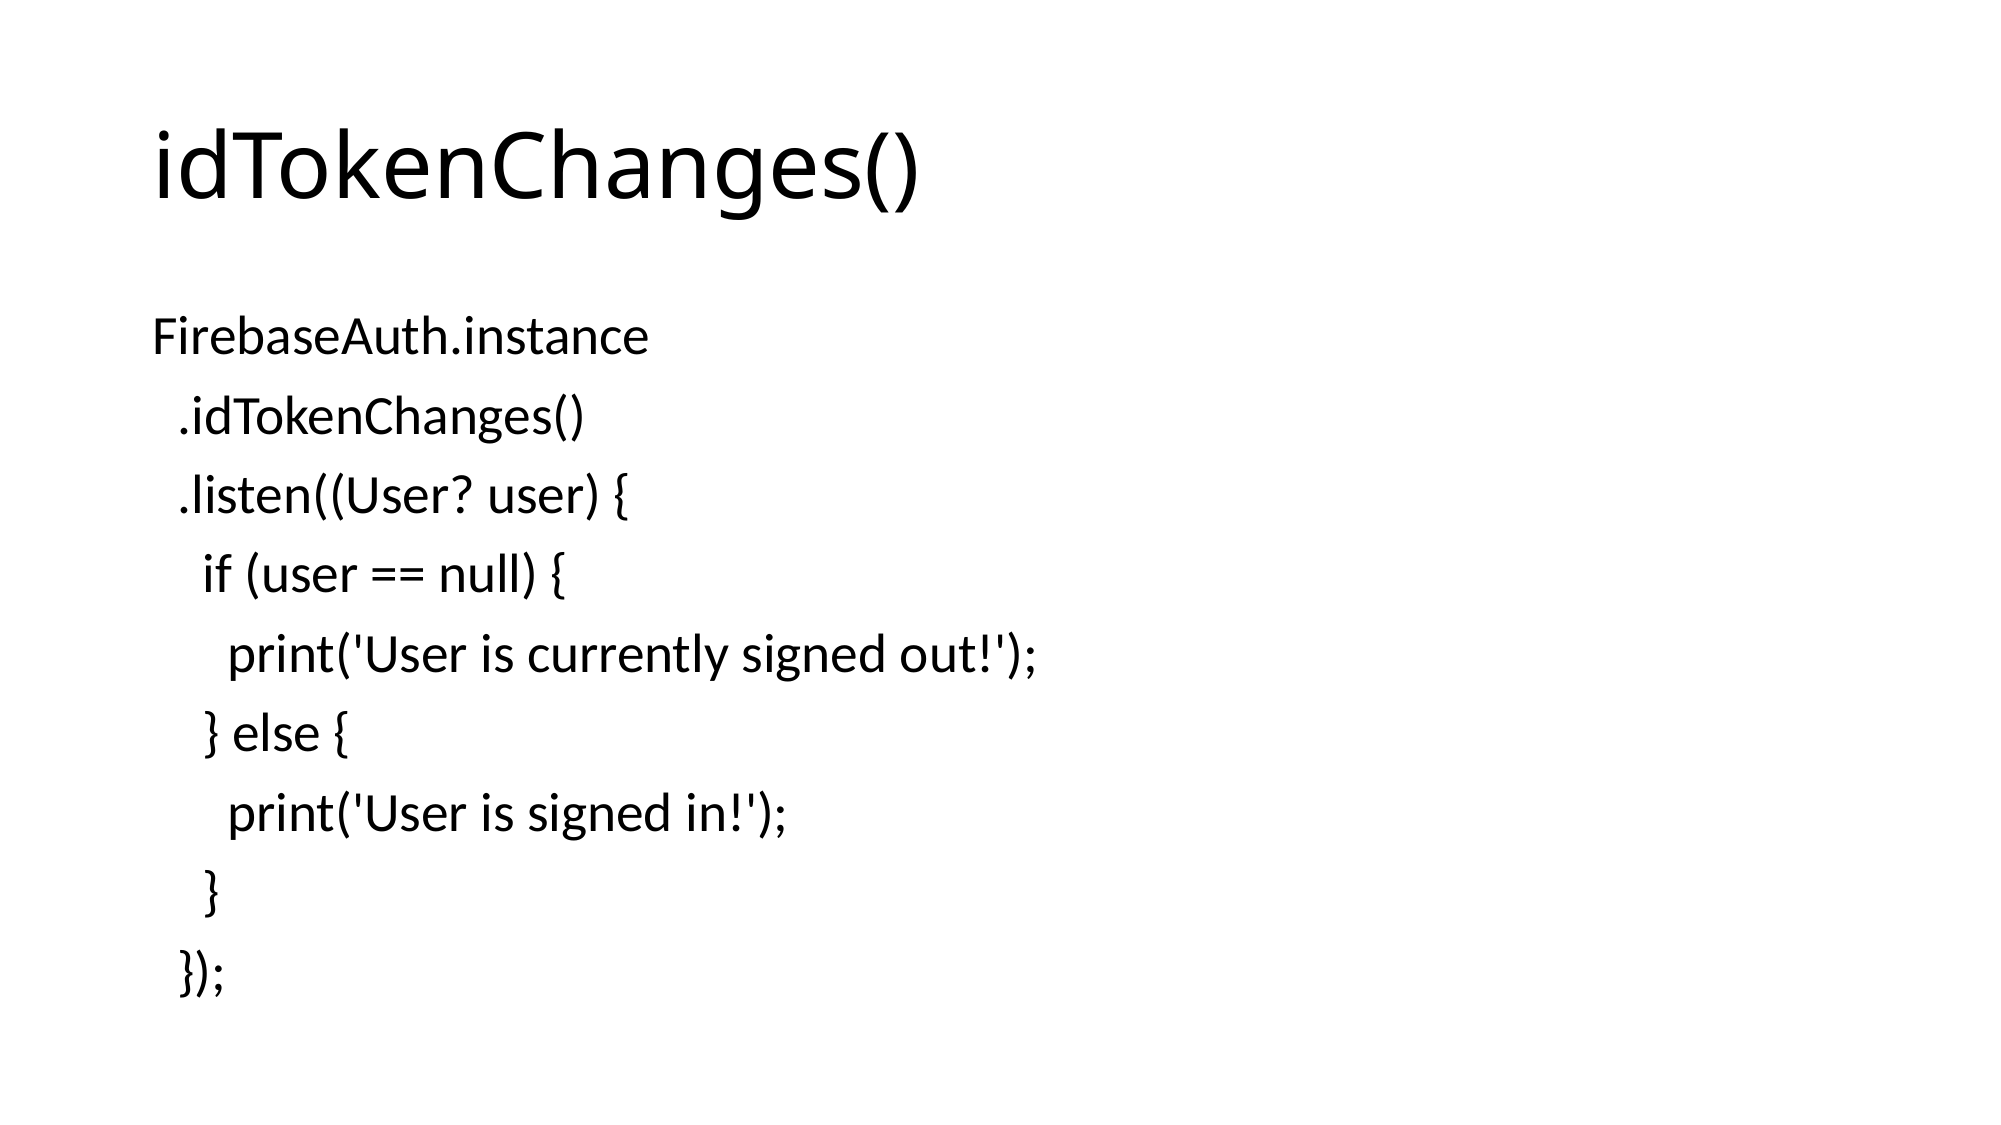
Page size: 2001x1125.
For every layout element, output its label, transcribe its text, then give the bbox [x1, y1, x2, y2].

title idTokenChanges() [137, 59, 1863, 278]
list FirebaseAuth.instance .idTokenChanges() .listen((User? user) { if (user == null) { print('User is currently signed out!'); } else { print('User is signed in!'); } }); [137, 299, 1863, 1014]
